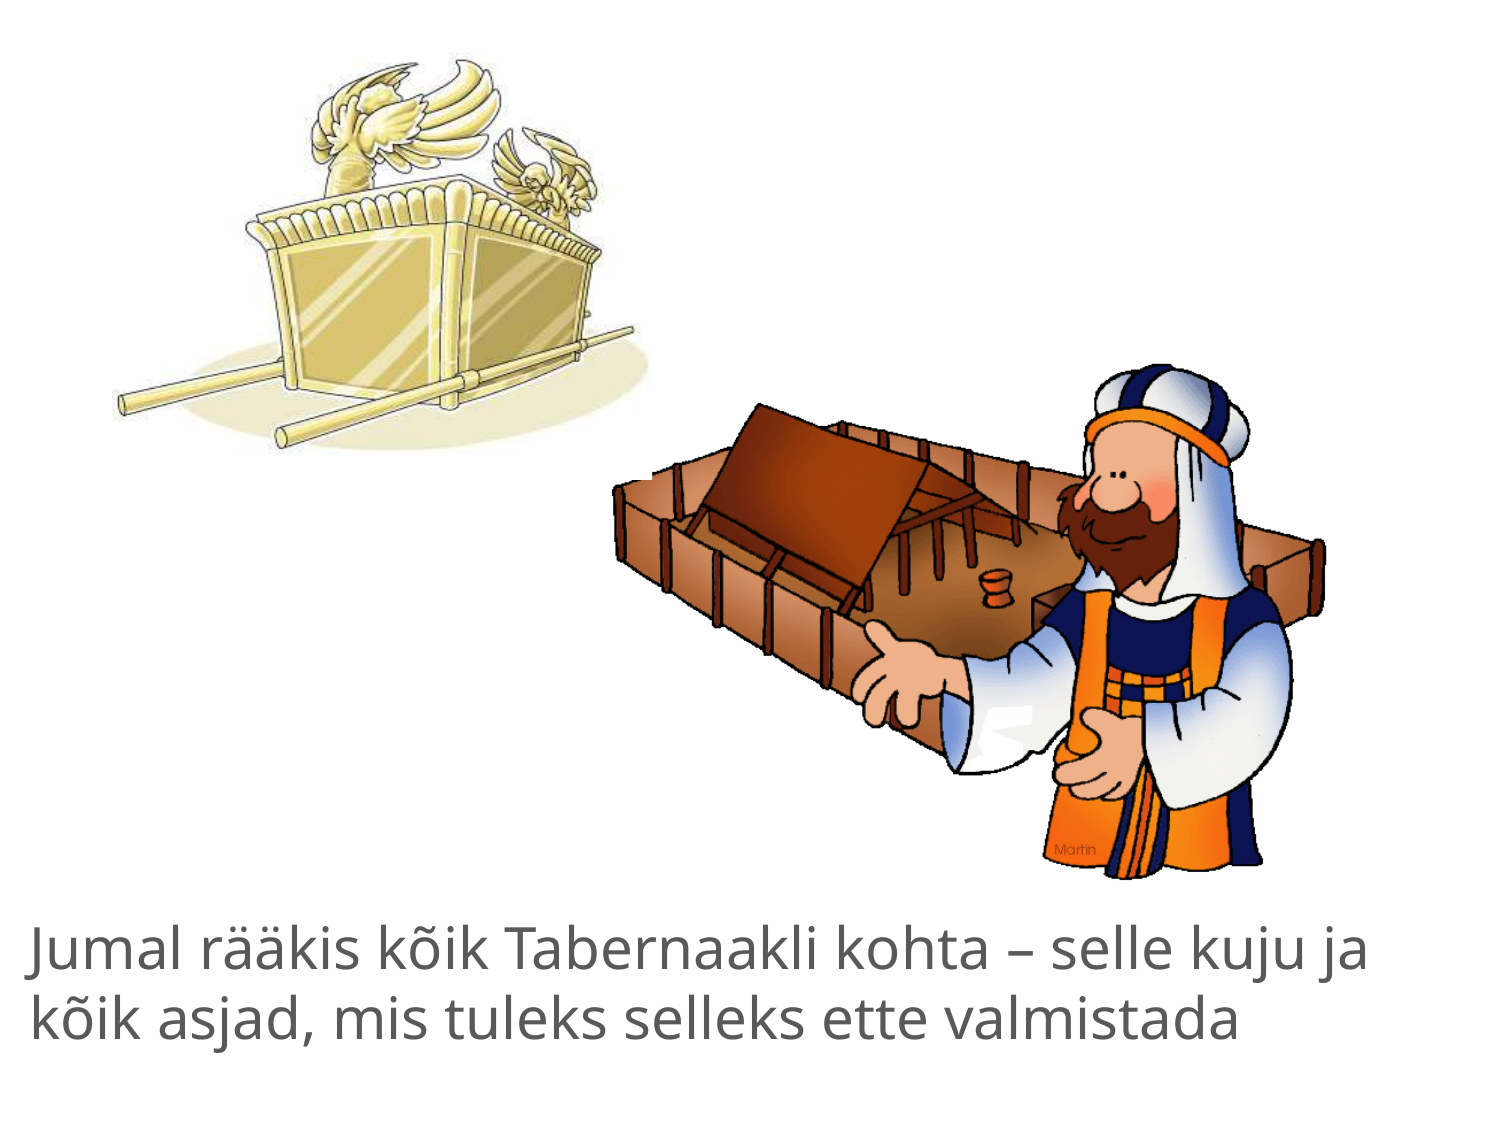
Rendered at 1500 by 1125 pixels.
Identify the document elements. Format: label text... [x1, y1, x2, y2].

picture [111, 18, 1340, 895]
text_box Jumal rääkis kõik Tabernaakli kohta – selle kuju ja kõik asjad, mis tuleks selleks ette valmistada [14, 903, 1486, 1059]
